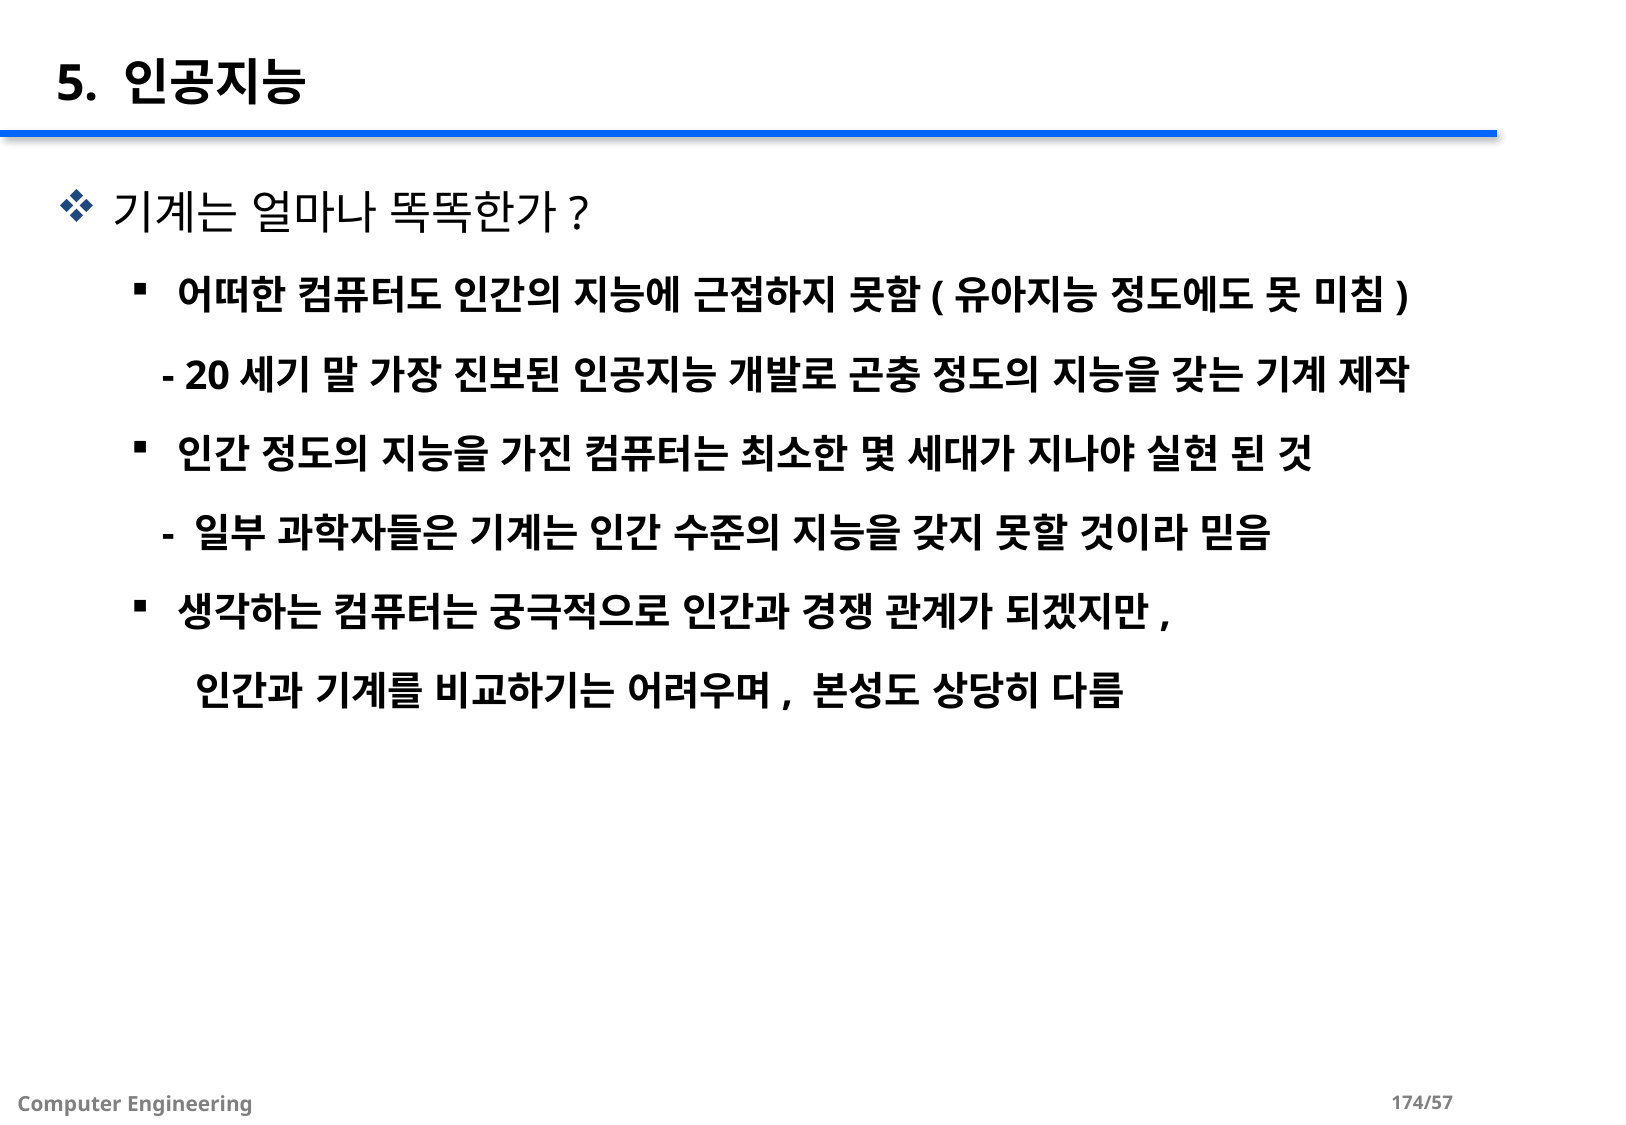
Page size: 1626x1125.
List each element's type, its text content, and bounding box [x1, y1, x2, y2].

title 5. 인공지능 [41, 42, 1459, 128]
list 기계는 얼마나 똑똑한가? 어떠한 컴퓨터도 인간의 지능에 근접하지 못함(유아지능 정도에도 못 미침) - 20세기 말 가장 진보된 인공지능 개발로 곤충 정도의 지능을 갖는 기계 제작 인간 정도의 지능을 가진 컴퓨터는 최소한 몇 세대가 지나야 실현 된 것 - 일부 과학자들은 기계는 인간 수준의 지능을 갖지 못할 것이라 믿음 생각하는 컴퓨터는 궁극적으로 인간과 경쟁 관계가 되겠지만, 인간과 기계를 비교하기는 어려우며, 본성도 상당히 다름 [41, 149, 1459, 1024]
